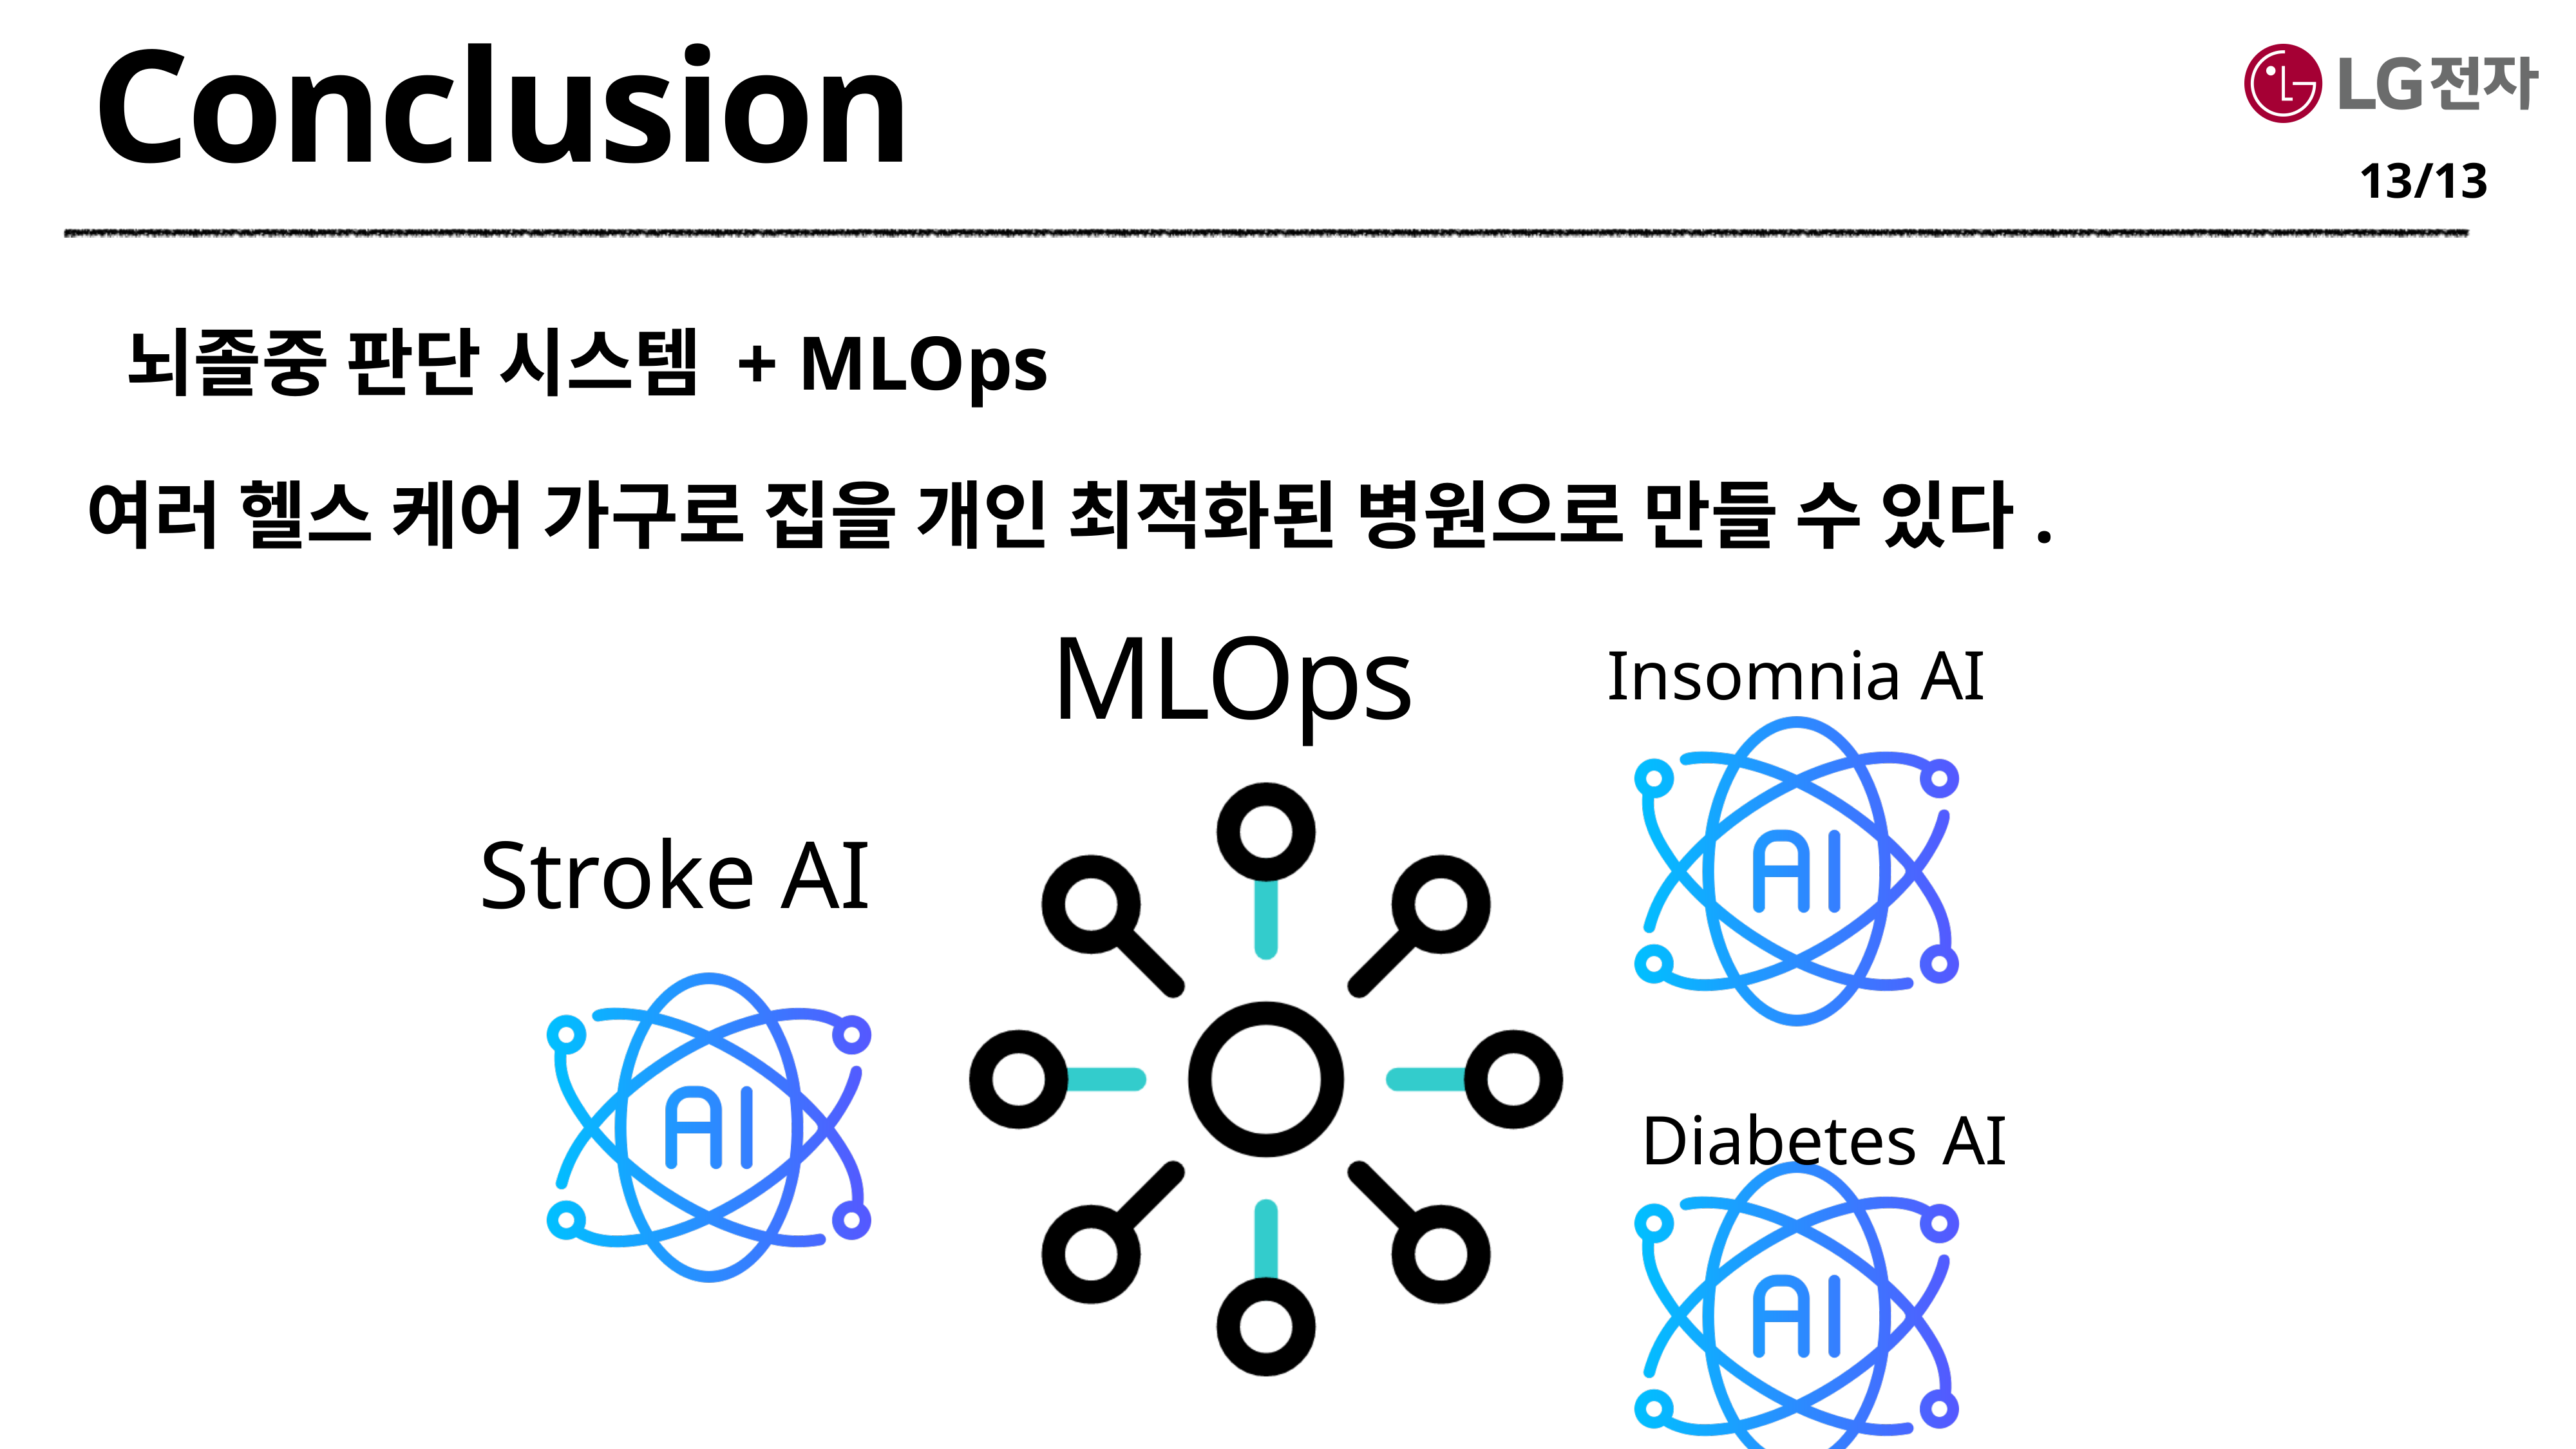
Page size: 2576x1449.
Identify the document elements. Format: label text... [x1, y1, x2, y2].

picture [2244, 44, 2539, 124]
text_box MLOps [1045, 599, 1488, 714]
text_box Conclusion [85, 37, 1765, 198]
picture [524, 942, 895, 1313]
text_box Insomnia AI [1602, 627, 1992, 719]
text_box Diabetes AI [1635, 1066, 2014, 1189]
text_box 여러 헬스 케어 가구로 집을 개인 최적화된 병원으로 만들 수 있다. [80, 463, 2061, 563]
text_box Stroke AI [473, 810, 877, 933]
picture [901, 686, 1982, 1449]
text_box 13/13 [2353, 144, 2495, 213]
picture [59, 229, 2474, 238]
text_box 뇌졸중 판단 시스템 + MLOps [120, 310, 1056, 410]
